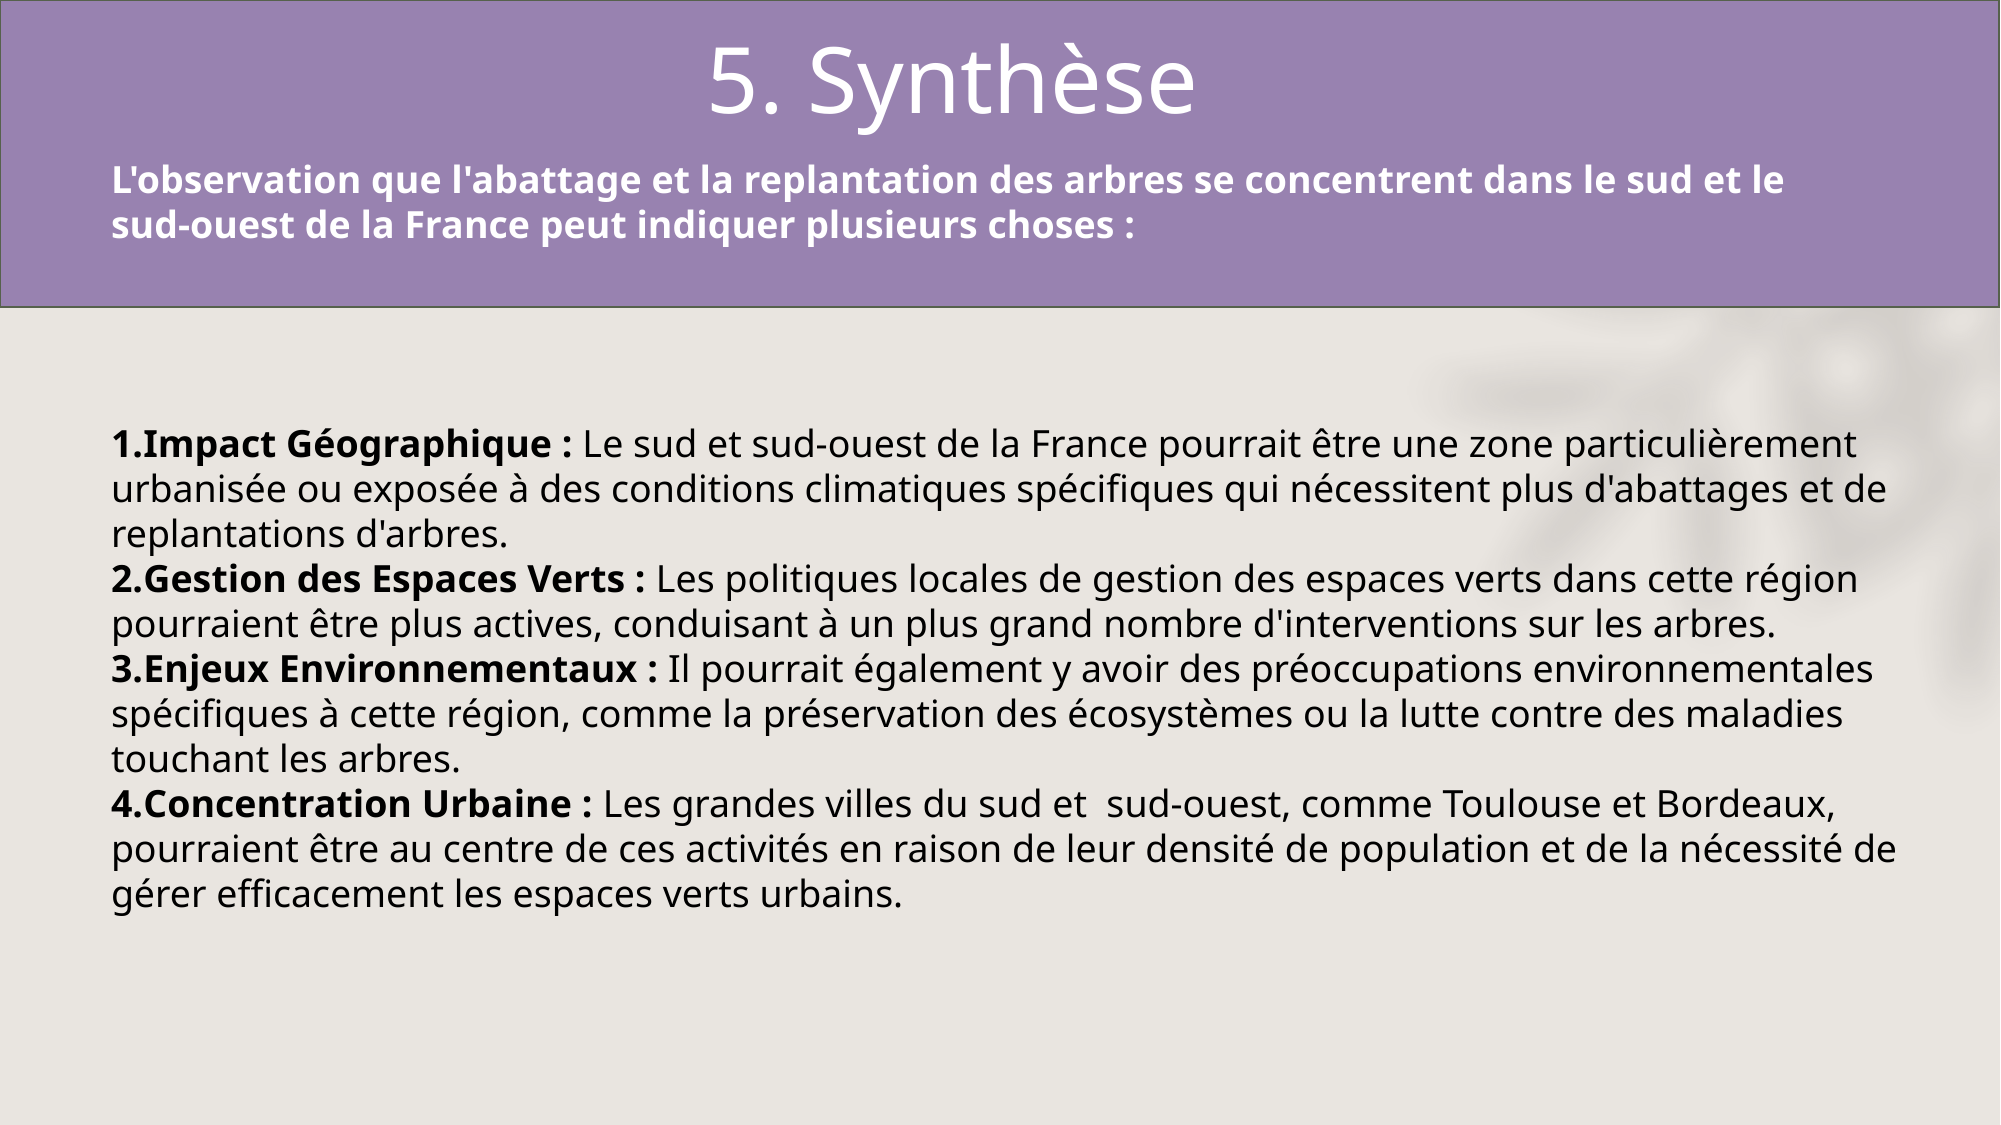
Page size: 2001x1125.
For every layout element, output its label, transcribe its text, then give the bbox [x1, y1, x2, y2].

text_box L'observation que l'abattage et la replantation des arbres se concentrent dans le sud et le sud-ouest de la France peut indiquer plusieurs choses : [96, 148, 1843, 254]
text_box [0, 0, 2000, 308]
text_box Impact Géographique : Le sud et sud-ouest de la France pourrait être une zone particulièrement urbanisée ou exposée à des conditions climatiques spécifiques qui nécessitent plus d'abattages et de replantations d'arbres. Gestion des Espaces Verts : Les politiques locales de gestion des espaces verts dans cette région pourraient être plus actives, conduisant à un plus grand nombre d'interventions sur les arbres. Enjeux Environnementaux : Il pourrait également y avoir des préoccupations environnementales spécifiques à cette région, comme la préservation des écosystèmes ou la lutte contre des maladies touchant les arbres. Concentration Urbaine : Les grandes villes du sud et sud-ouest, comme Toulouse et Bordeaux, pourraient être au centre de ces activités en raison de leur densité de population et de la nécessité de gérer efficacement les espaces verts urbains. [96, 412, 1947, 922]
title 5. Synthèse [691, 0, 1395, 148]
